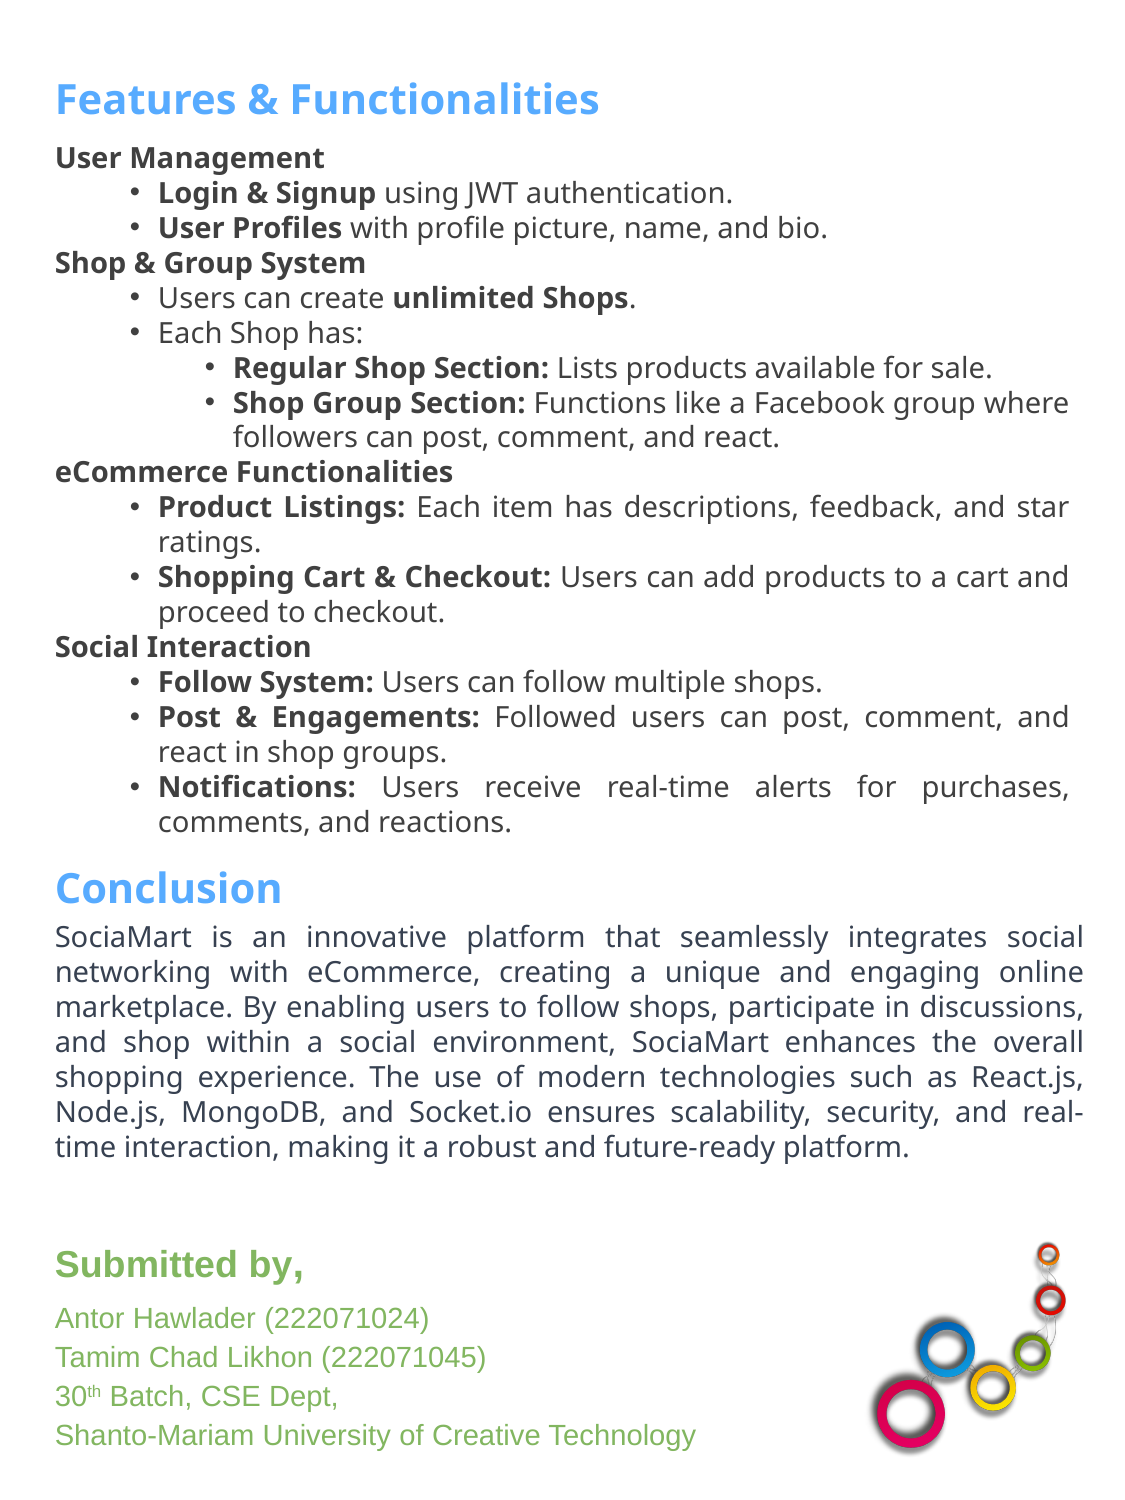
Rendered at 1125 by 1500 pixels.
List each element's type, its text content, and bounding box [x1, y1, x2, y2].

text_box Features & Functionalities User Management Login & Signup using JWT authentication. User Profiles with profile picture, name, and bio. Shop & Group System Users can create unlimited Shops. Each Shop has: Regular Shop Section: Lists products available for sale. Shop Group Section: Functions like a Facebook group where followers can post, comment, and react. eCommerce Functionalities Product Listings: Each item has descriptions, feedback, and star ratings. Shopping Cart & Checkout: Users can add products to a cart and proceed to checkout. Social Interaction Follow System: Users can follow multiple shops. Post & Engagements: Followed users can post, comment, and react in shop groups. Notifications: Users receive real-time alerts for purchases, comments, and reactions. [40, 65, 1085, 846]
text_box Submitted by, Antor Hawlader (222071024) Tamim Chad Likhon (222071045) 30th Batch, CSE Dept, Shanto-Mariam University of Creative Technology [40, 1228, 1105, 1459]
picture [831, 1230, 1104, 1468]
text_box Conclusion SociaMart is an innovative platform that seamlessly integrates social networking with eCommerce, creating a unique and engaging online marketplace. By enabling users to follow shops, participate in discussions, and shop within a social environment, SociaMart enhances the overall shopping experience. The use of modern technologies such as React.js, Node.js, MongoDB, and Socket.io ensures scalability, security, and real-time interaction, making it a robust and future-ready platform. [39, 854, 1100, 1171]
